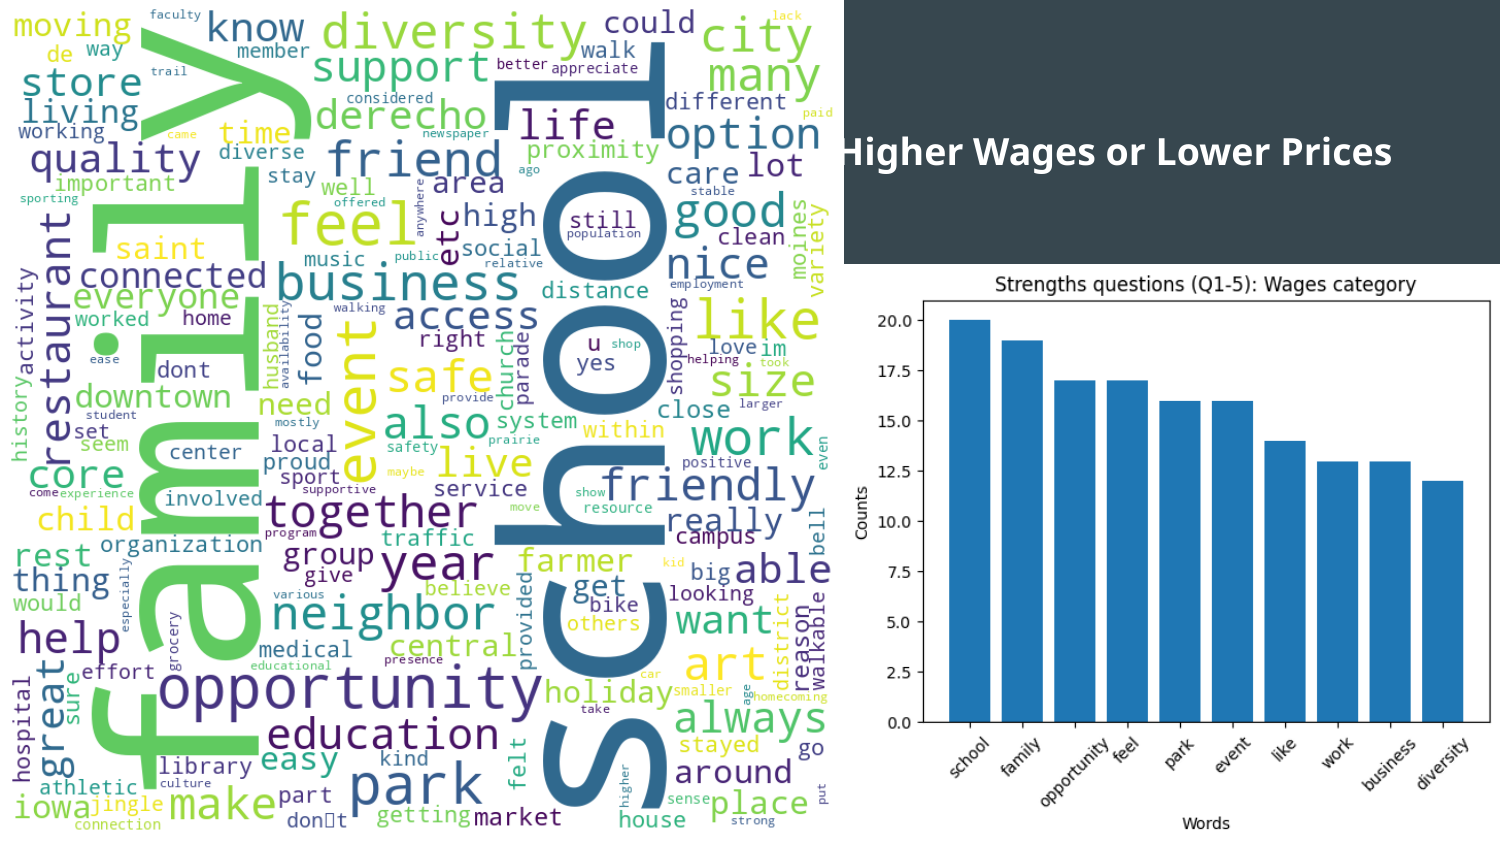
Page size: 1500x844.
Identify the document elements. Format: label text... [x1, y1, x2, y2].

picture [0, 0, 1500, 844]
text_box Higher Wages or Lower Prices [848, 113, 1479, 189]
